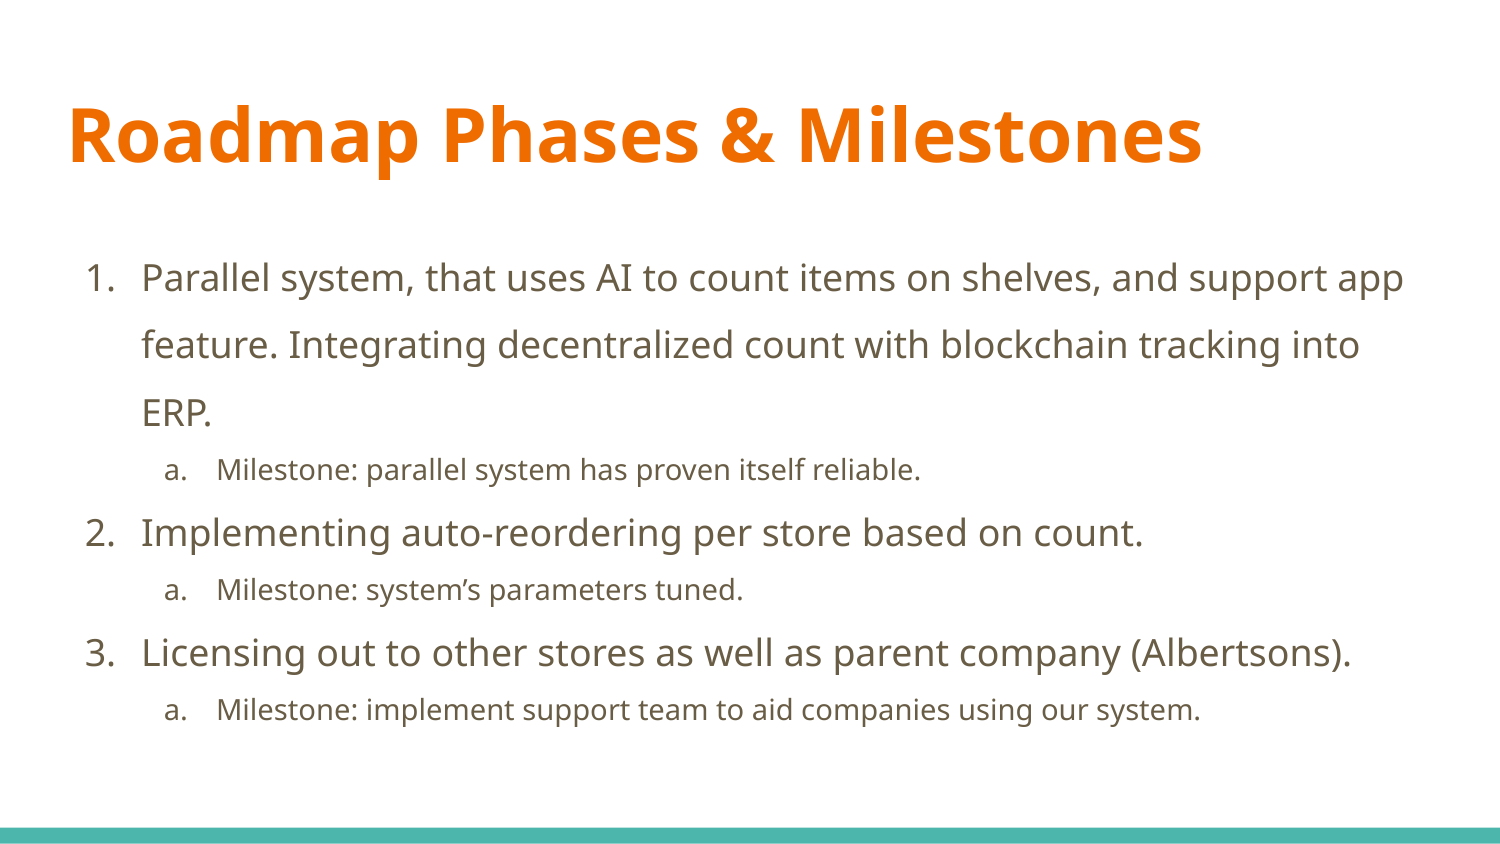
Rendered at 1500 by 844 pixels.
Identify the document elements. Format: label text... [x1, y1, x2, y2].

list Parallel system, that uses AI to count items on shelves, and support app feature. Integrating decentralized count with blockchain tracking into ERP. Milestone: parallel system has proven itself reliable. Implementing auto-reordering per store based on count. Milestone: system’s parameters tuned. Licensing out to other stores as well as parent company (Albertsons). Milestone: implement support team to aid companies using our system. [51, 207, 1449, 750]
title Roadmap Phases & Milestones [51, 72, 1449, 189]
